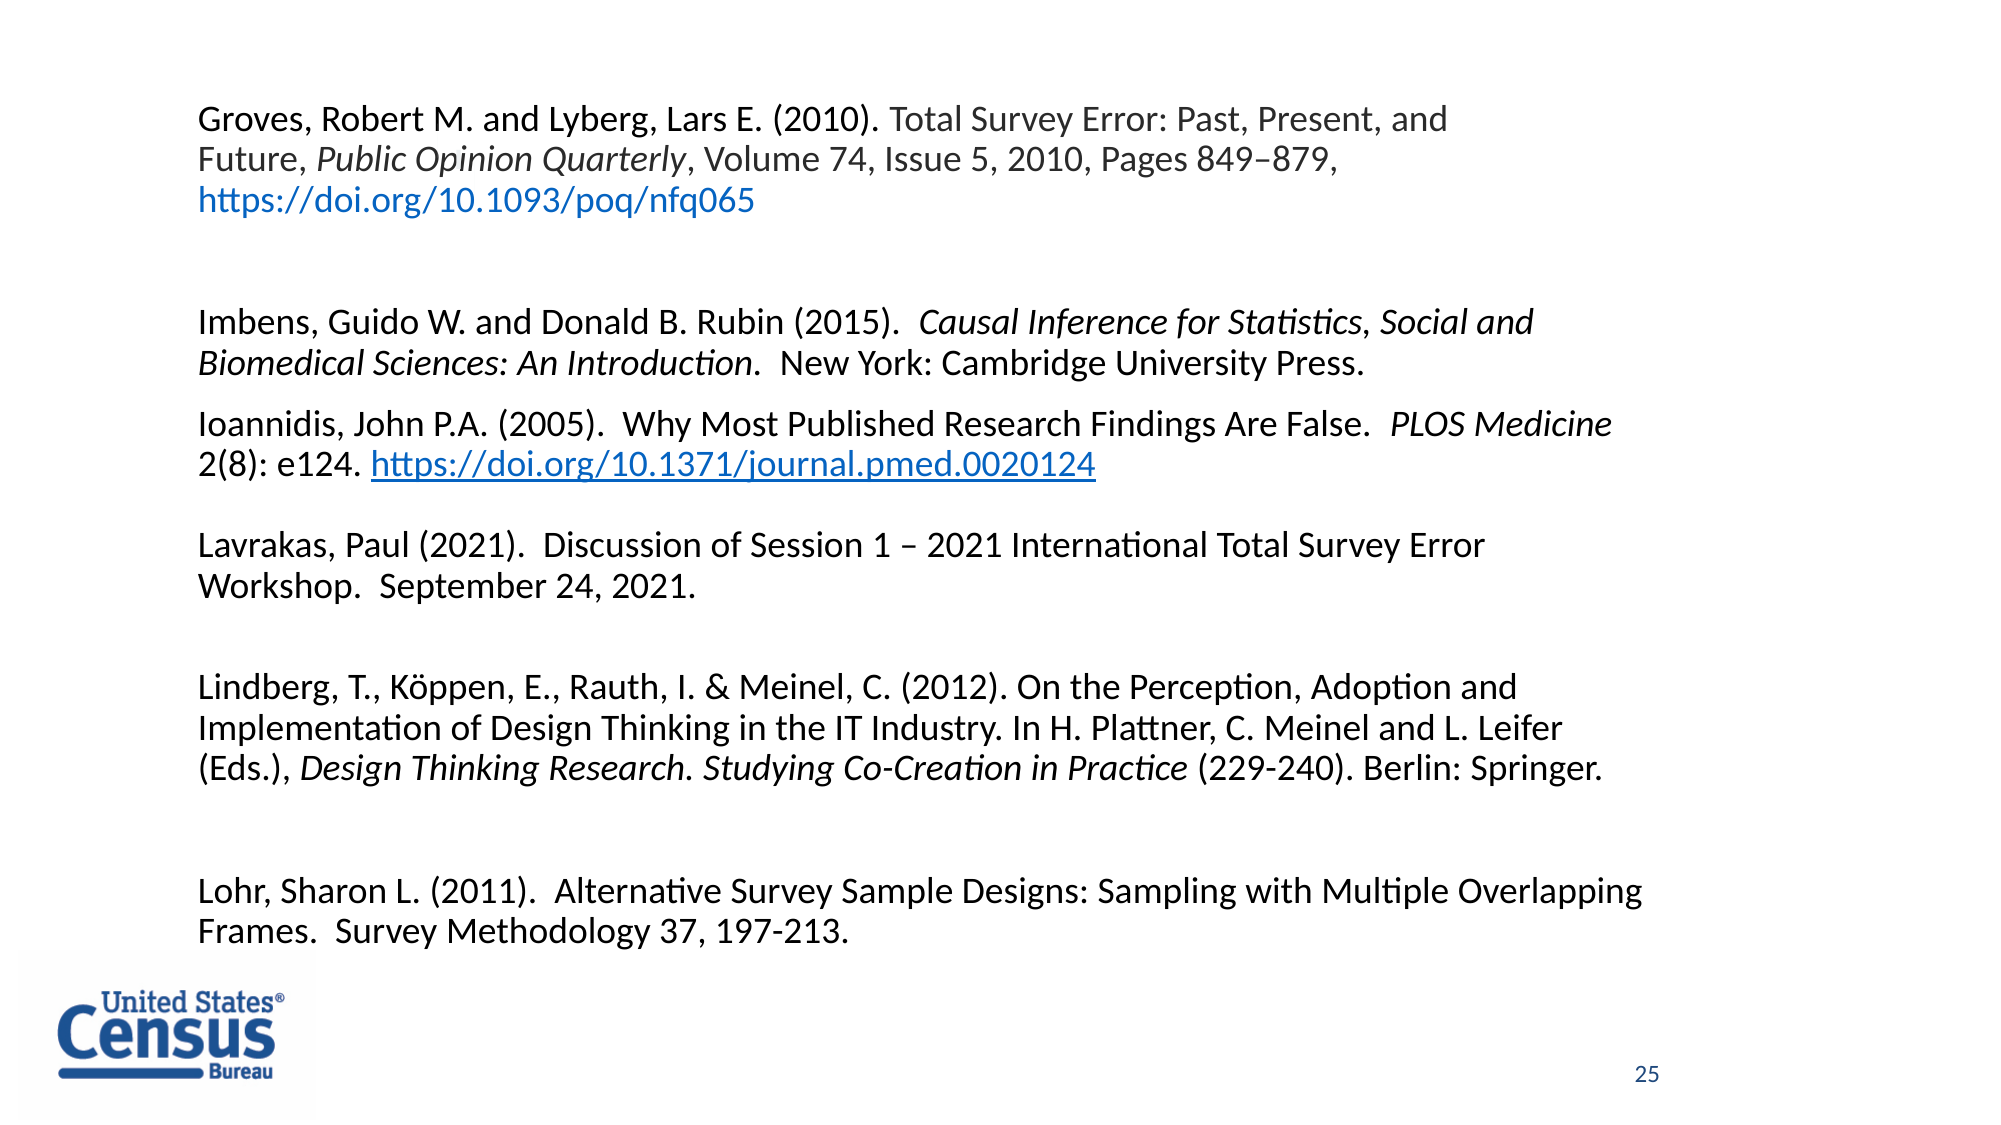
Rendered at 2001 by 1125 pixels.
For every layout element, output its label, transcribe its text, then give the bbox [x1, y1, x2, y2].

picture [18, 950, 316, 1120]
list Groves, Robert M. and Lyberg, Lars E. (2010). Total Survey Error: Past, Present, and Future, Public Opinion Quarterly, Volume 74, Issue 5, 2010, Pages 849–879, https://doi.org/10.1093/poq/nfq065 Imbens, Guido W. and Donald B. Rubin (2015). Causal Inference for Statistics, Social and Biomedical Sciences: An Introduction. New York: Cambridge University Press. Ioannidis, John P.A. (2005). Why Most Published Research Findings Are False. PLOS Medicine 2(8): e124. https://doi.org/10.1371/journal.pmed.0020124 Lavrakas, Paul (2021). Discussion of Session 1 – 2021 International Total Survey Error Workshop. September 24, 2021. Lindberg, T., Köppen, E., Rauth, I. & Meinel, C. (2012). On the Perception, Adoption and Implementation of Design Thinking in the IT Industry. In H. Plattner, C. Meinel and L. Leifer (Eds.), Design Thinking Research. Studying Co-Creation in Practice (229-240). Berlin: Springer. Lohr, Sharon L. (2011). Alternative Survey Sample Designs: Sampling with Multiple Overlapping Frames. Survey Methodology 37, 197-213. [182, 91, 1675, 976]
text_box [456, 149, 461, 169]
slide_number 25 [1325, 1042, 1675, 1103]
